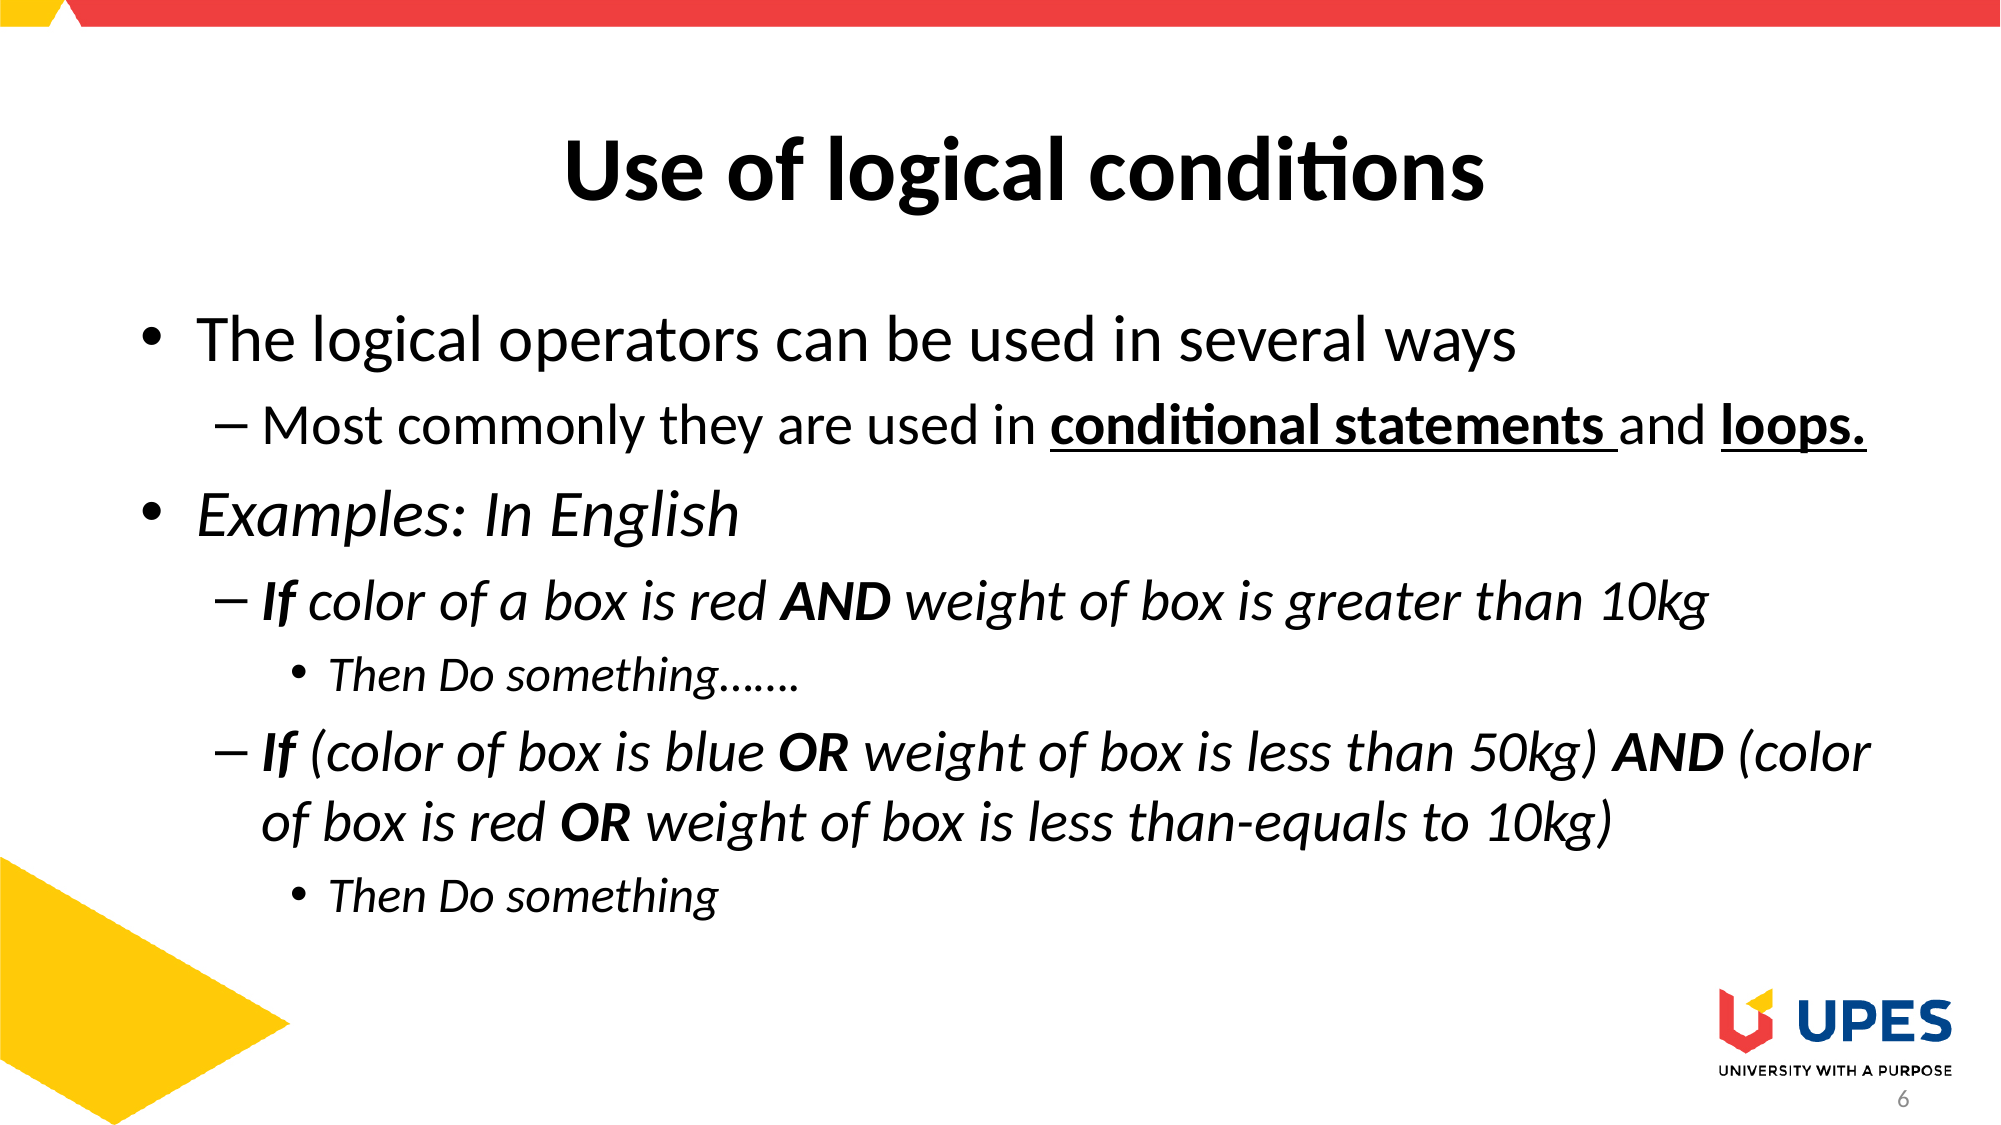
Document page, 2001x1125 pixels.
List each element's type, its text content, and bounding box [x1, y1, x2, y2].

title Use of logical conditions [125, 70, 1925, 258]
picture [0, 0, 2001, 1125]
list The logical operators can be used in several ways Most commonly they are used in conditional statements and loops. Examples: In English If color of a box is red AND weight of box is greater than 10kg Then Do something……. If (color of box is blue OR weight of box is less than 50kg) AND (color of box is red OR weight of box is less than-equals to 10kg) Then Do something [125, 287, 1925, 1030]
